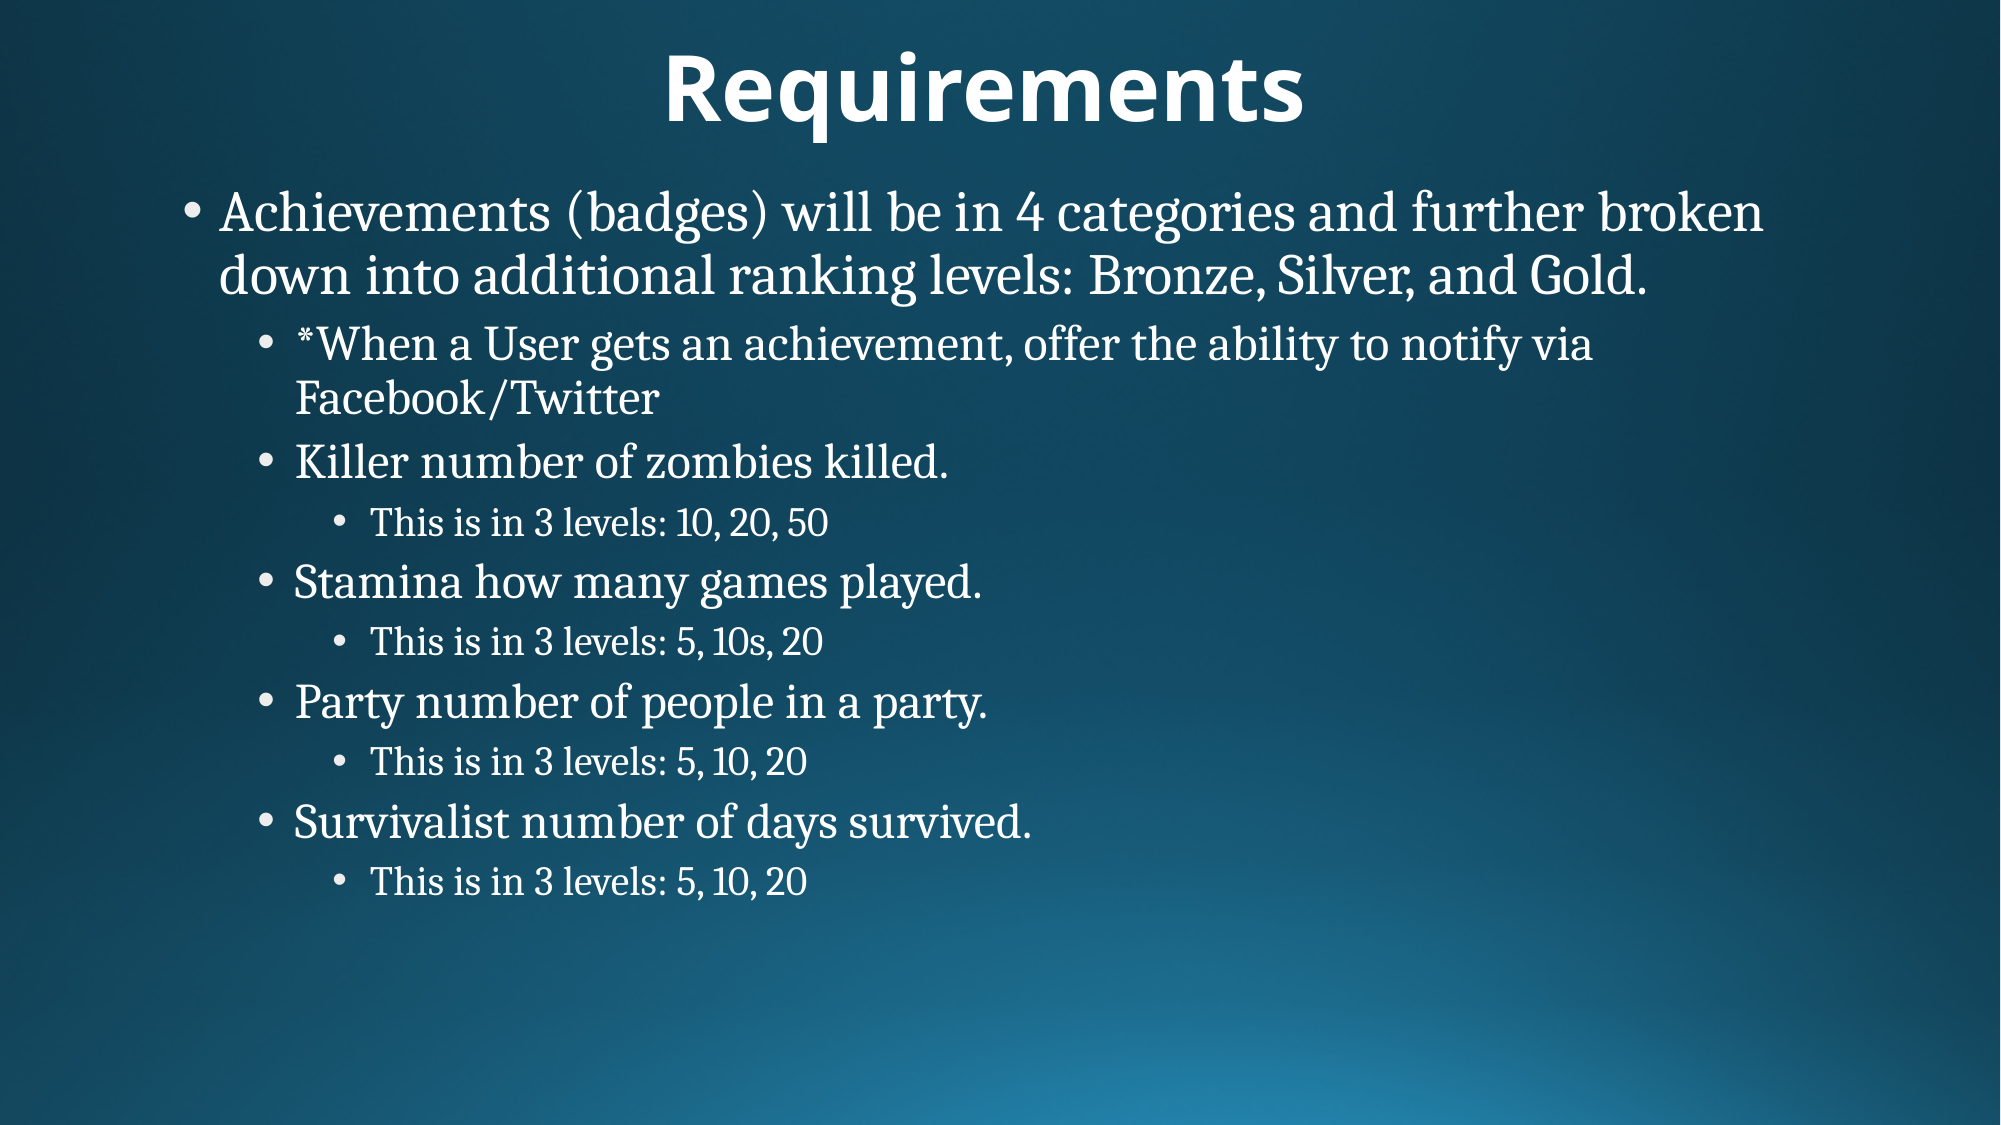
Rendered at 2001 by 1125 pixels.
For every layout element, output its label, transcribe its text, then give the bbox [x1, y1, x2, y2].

title Requirements [121, 34, 1847, 150]
list Achievements (badges) will be in 4 categories and further broken down into additional ranking levels: Bronze, Silver, and Gold. *When a User gets an achievement, offer the ability to notify via Facebook/Twitter Killer number of zombies killed. This is in 3 levels: 10, 20, 50 Stamina how many games played. This is in 3 levels: 5, 10s, 20 Party number of people in a party. This is in 3 levels: 5, 10, 20 Survivalist number of days survived. This is in 3 levels: 5, 10, 20 [167, 173, 1847, 1069]
picture [0, 0, 2001, 1125]
